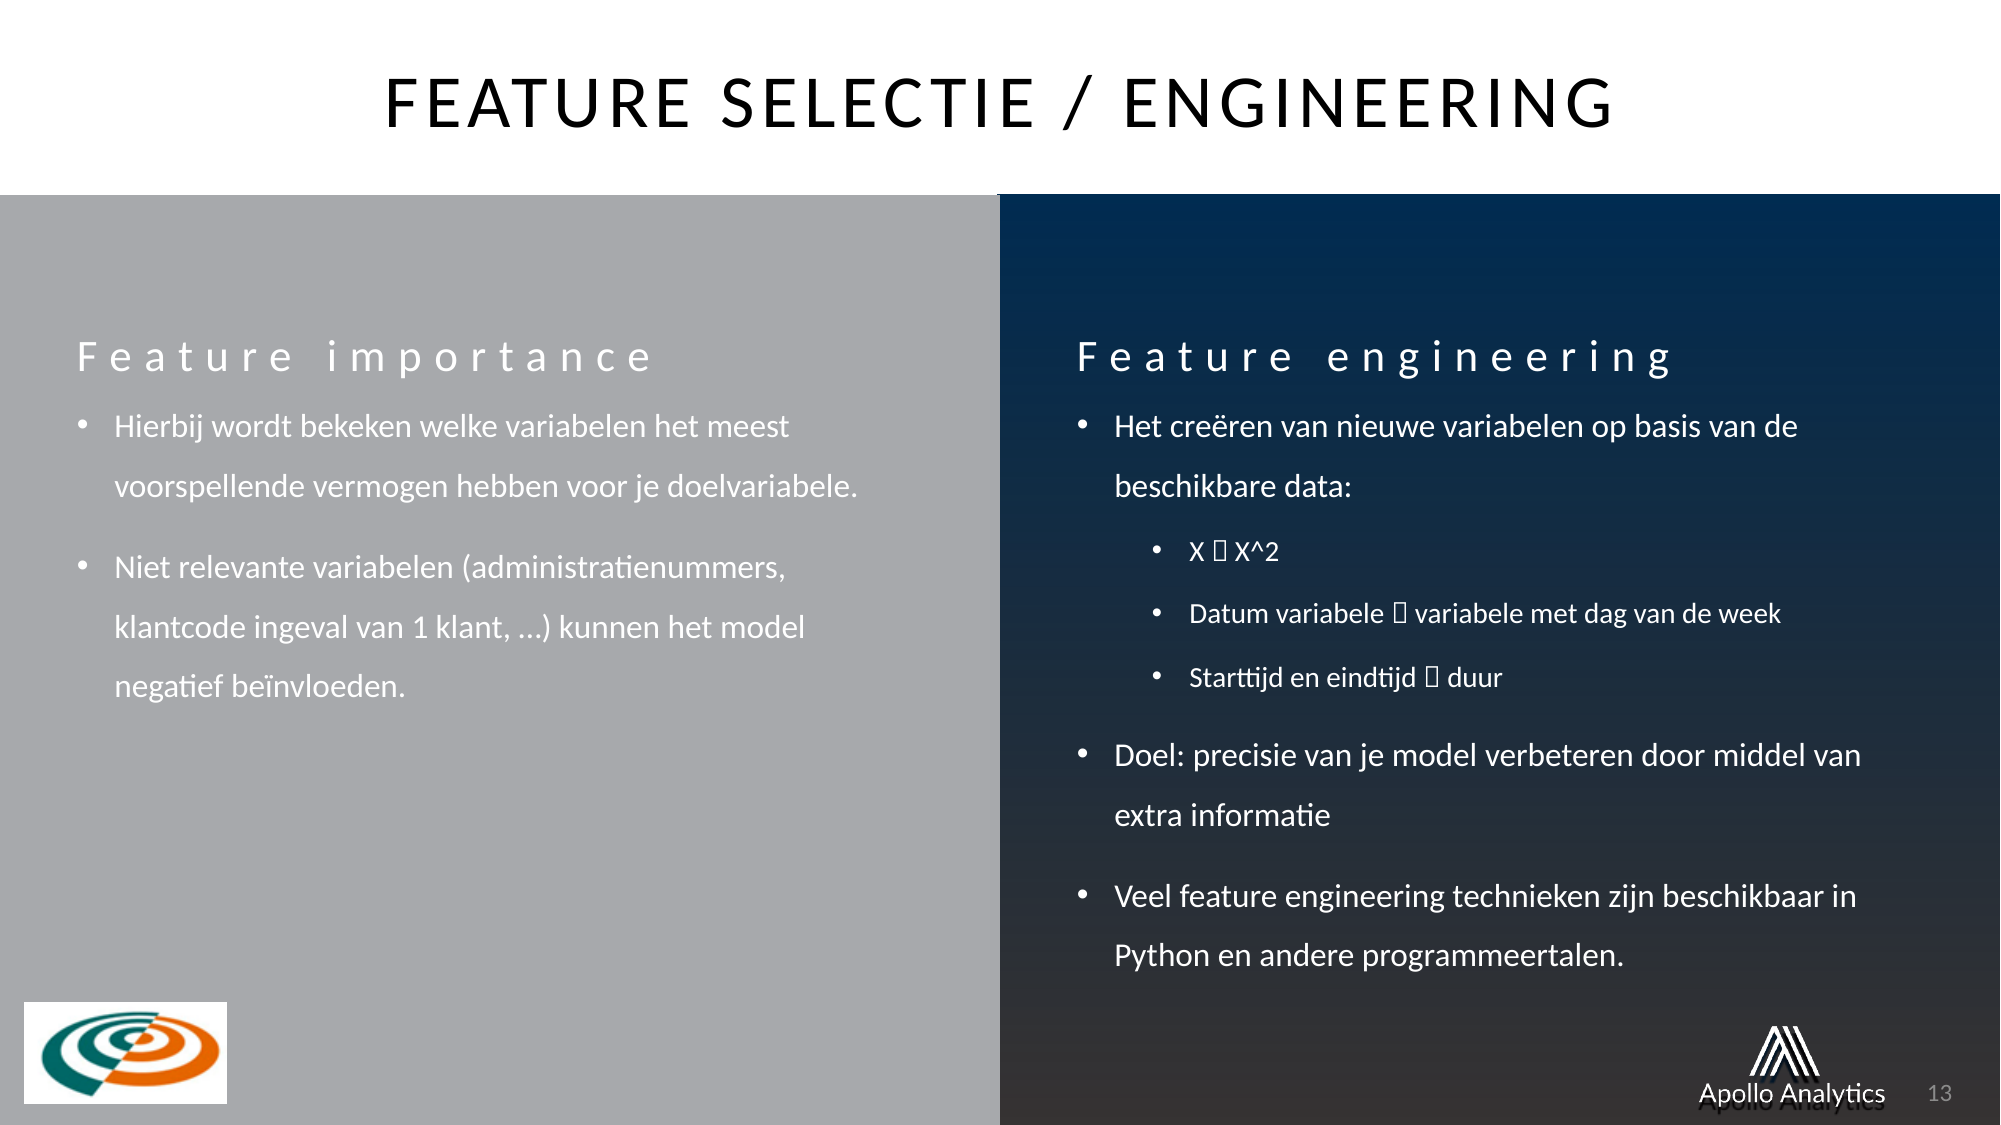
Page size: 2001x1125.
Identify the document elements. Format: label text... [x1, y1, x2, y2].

list Feature importance [76, 299, 923, 381]
picture [24, 1002, 227, 1105]
list Het creëren van nieuwe variabelen op basis van de beschikbare data: X  X^2 Datum variabele  variabele met dag van de week Starttijd en eindtijd  duur Doel: precisie van je model verbeteren door middel van extra informatie Veel feature engineering technieken zijn beschikbaar in Python en andere programmeertalen. [1076, 384, 1936, 1007]
list Hierbij wordt bekeken welke variabelen het meest voorspellende vermogen hebben voor je doelvariabele. Niet relevante variabelen (administratienummers, klantcode ingeval van 1 klant, …) kunnen het model negatief beïnvloeden. [76, 384, 923, 989]
title Feature selectie / engineering [97, 0, 1903, 196]
list Feature engineering [1076, 299, 1928, 381]
picture [1692, 1020, 1895, 1117]
slide_number 13 [1894, 1061, 1968, 1121]
